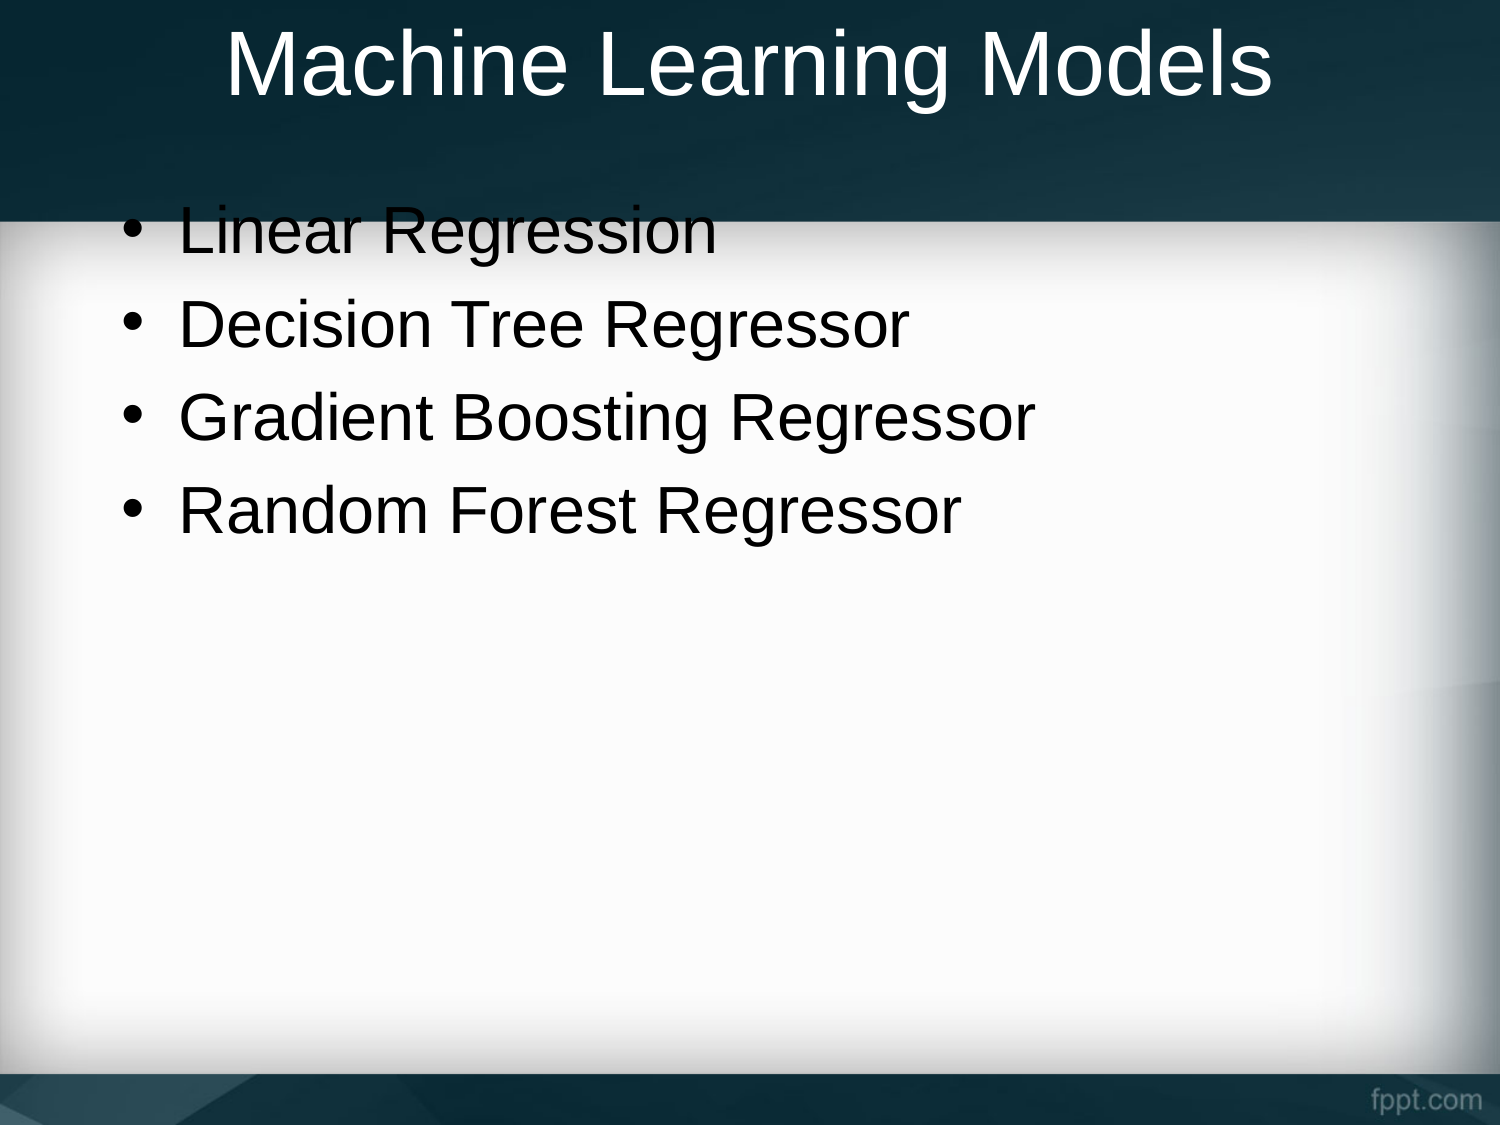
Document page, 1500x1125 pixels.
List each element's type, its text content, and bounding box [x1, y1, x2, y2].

picture [0, 0, 1500, 1125]
list Linear Regression Decision Tree Regressor Gradient Boosting Regressor Random Forest Regressor [106, 179, 1457, 922]
title Machine Learning Models [75, 0, 1425, 117]
